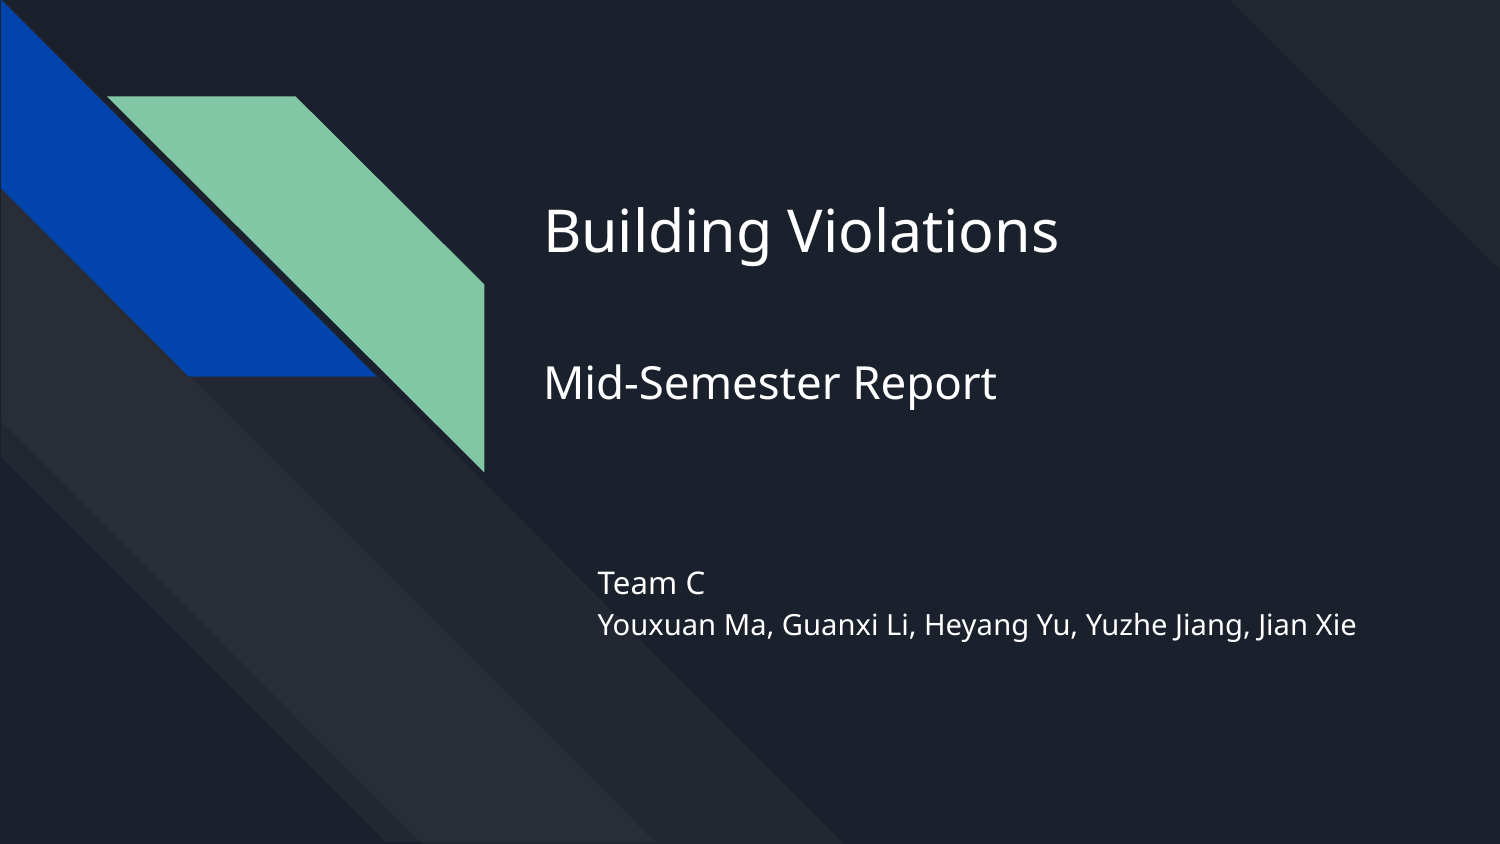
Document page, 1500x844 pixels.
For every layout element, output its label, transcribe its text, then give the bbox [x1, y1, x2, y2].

subtitle Team C Youxuan Ma, Guanxi Li, Heyang Yu, Yuzhe Jiang, Jian Xie [582, 546, 1440, 718]
title Building Violations Mid-Semester Report [528, 174, 1404, 430]
